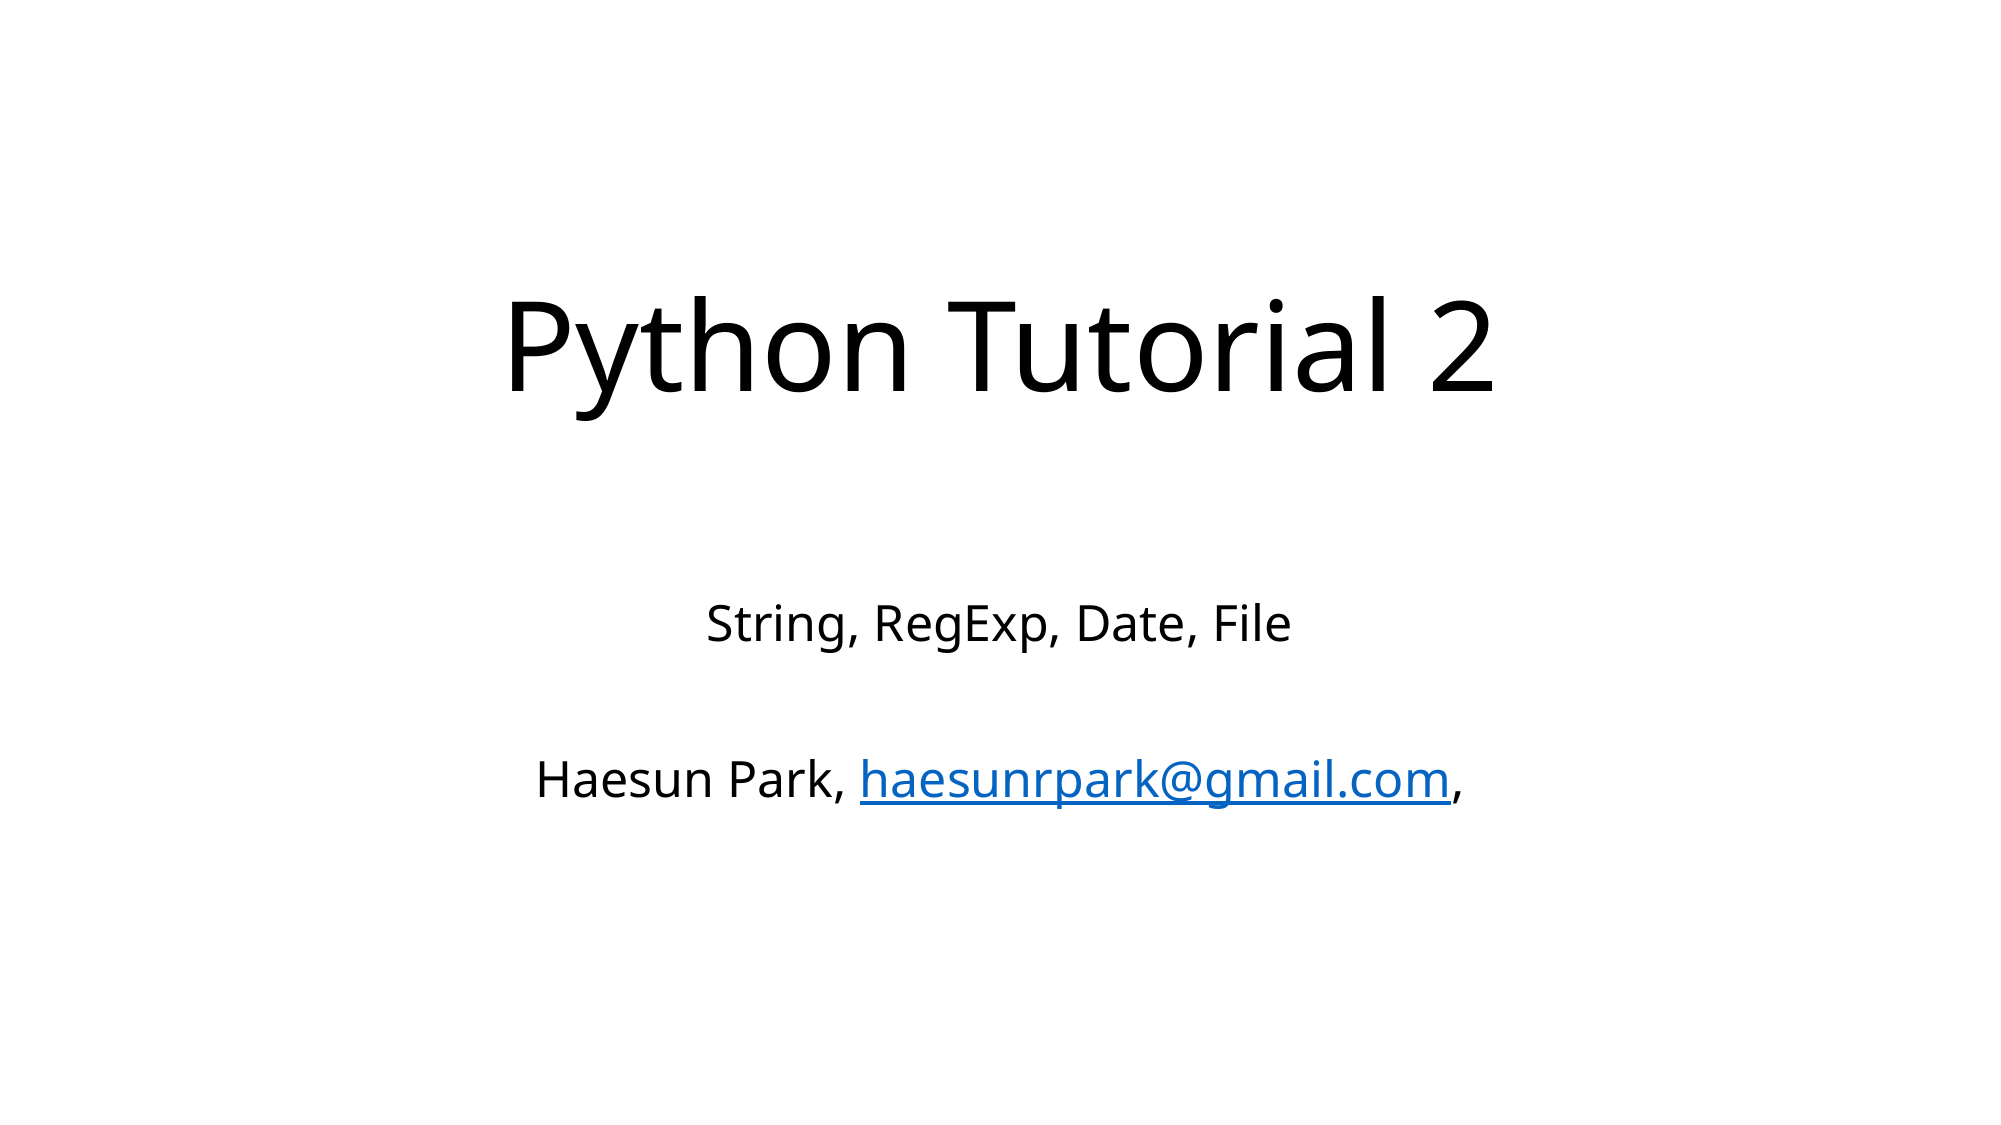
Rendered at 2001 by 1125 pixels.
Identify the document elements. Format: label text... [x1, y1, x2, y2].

subtitle String, RegExp, Date, File Haesun Park, haesunrpark@gmail.com, [249, 590, 1750, 863]
title Python Tutorial 2 [249, 184, 1750, 576]
